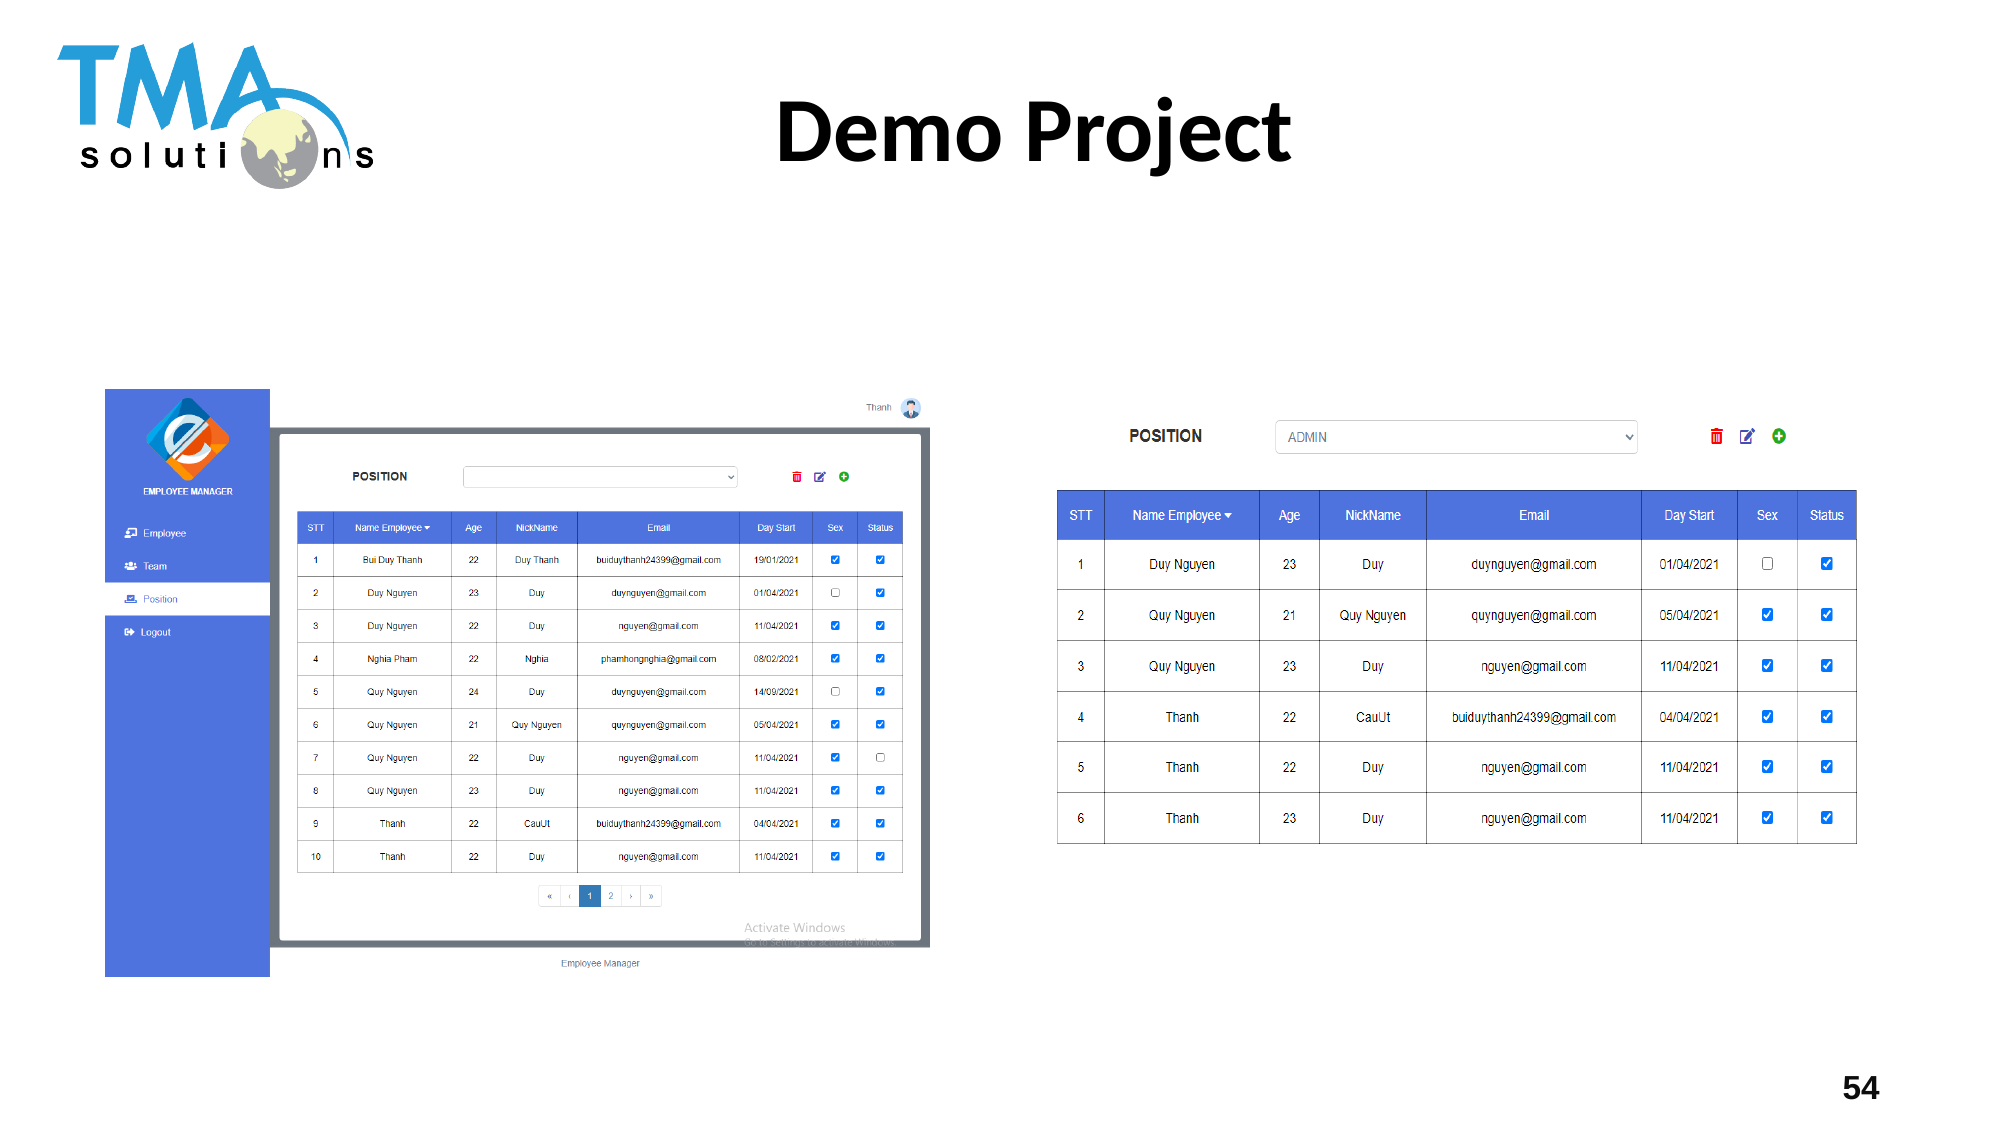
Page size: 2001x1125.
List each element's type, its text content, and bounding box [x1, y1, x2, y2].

text_box <number> [1444, 1056, 1895, 1117]
picture [104, 389, 931, 977]
text_box Demo Project [761, 62, 1350, 187]
picture [1034, 373, 1879, 901]
picture [56, 42, 373, 189]
